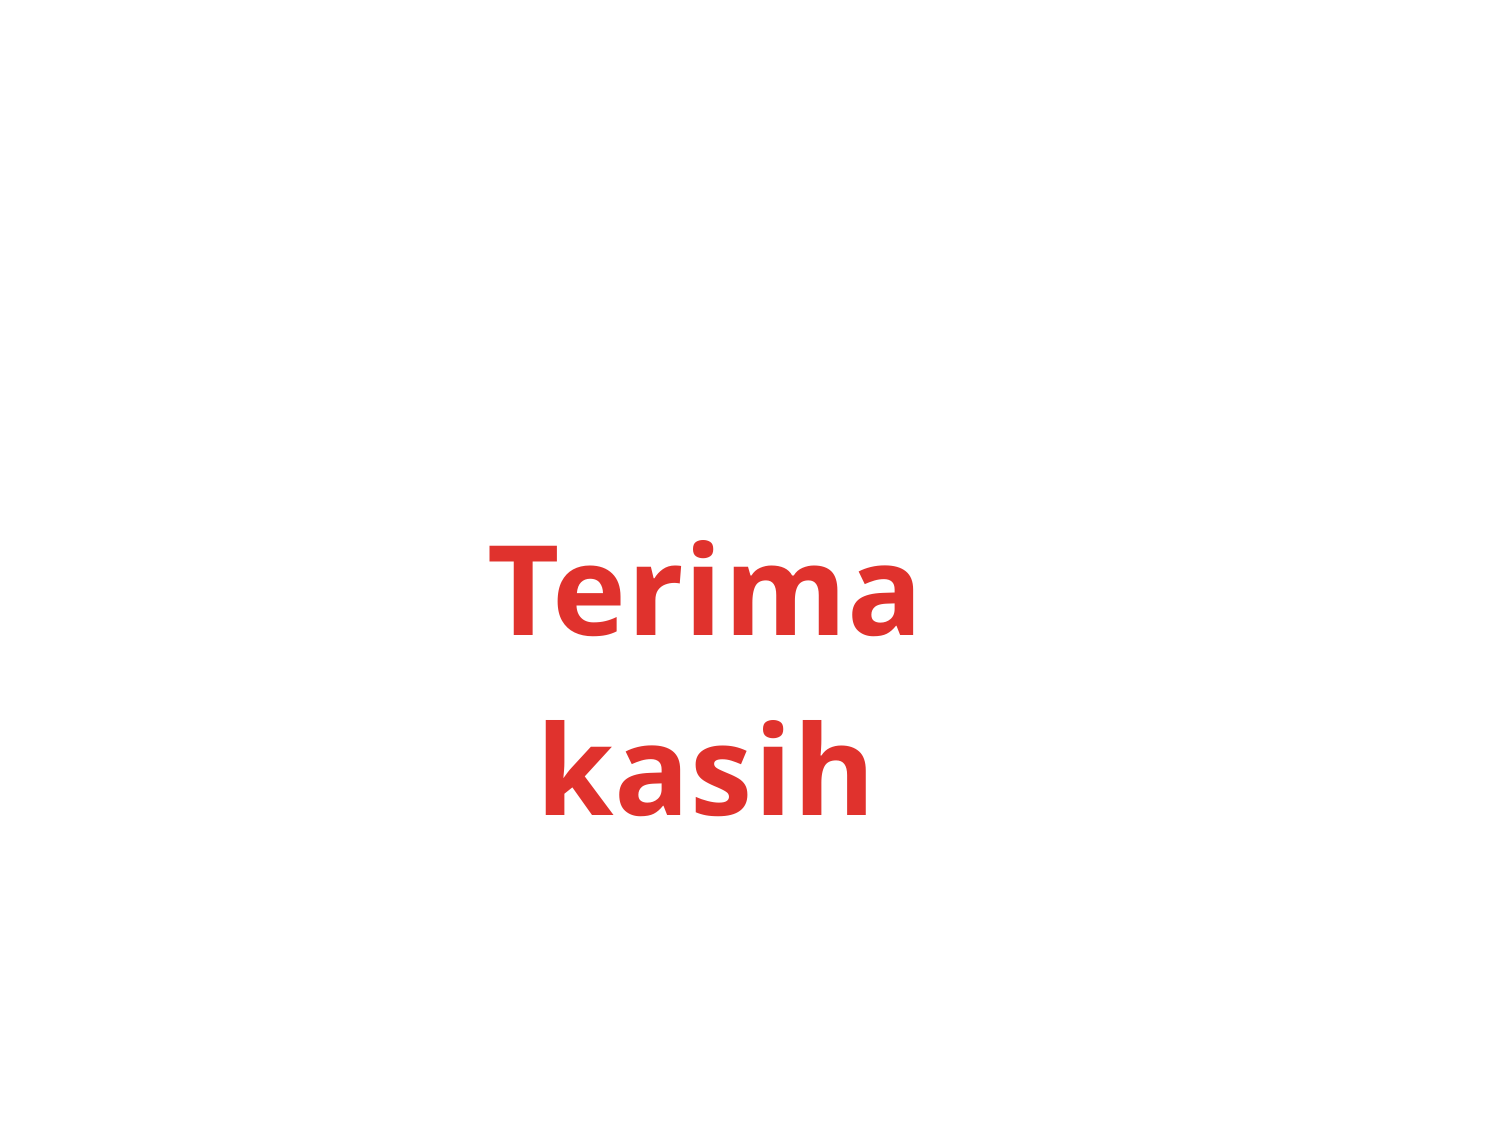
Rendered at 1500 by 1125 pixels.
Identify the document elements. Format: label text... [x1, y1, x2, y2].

text_box Terima kasih [299, 473, 1113, 848]
